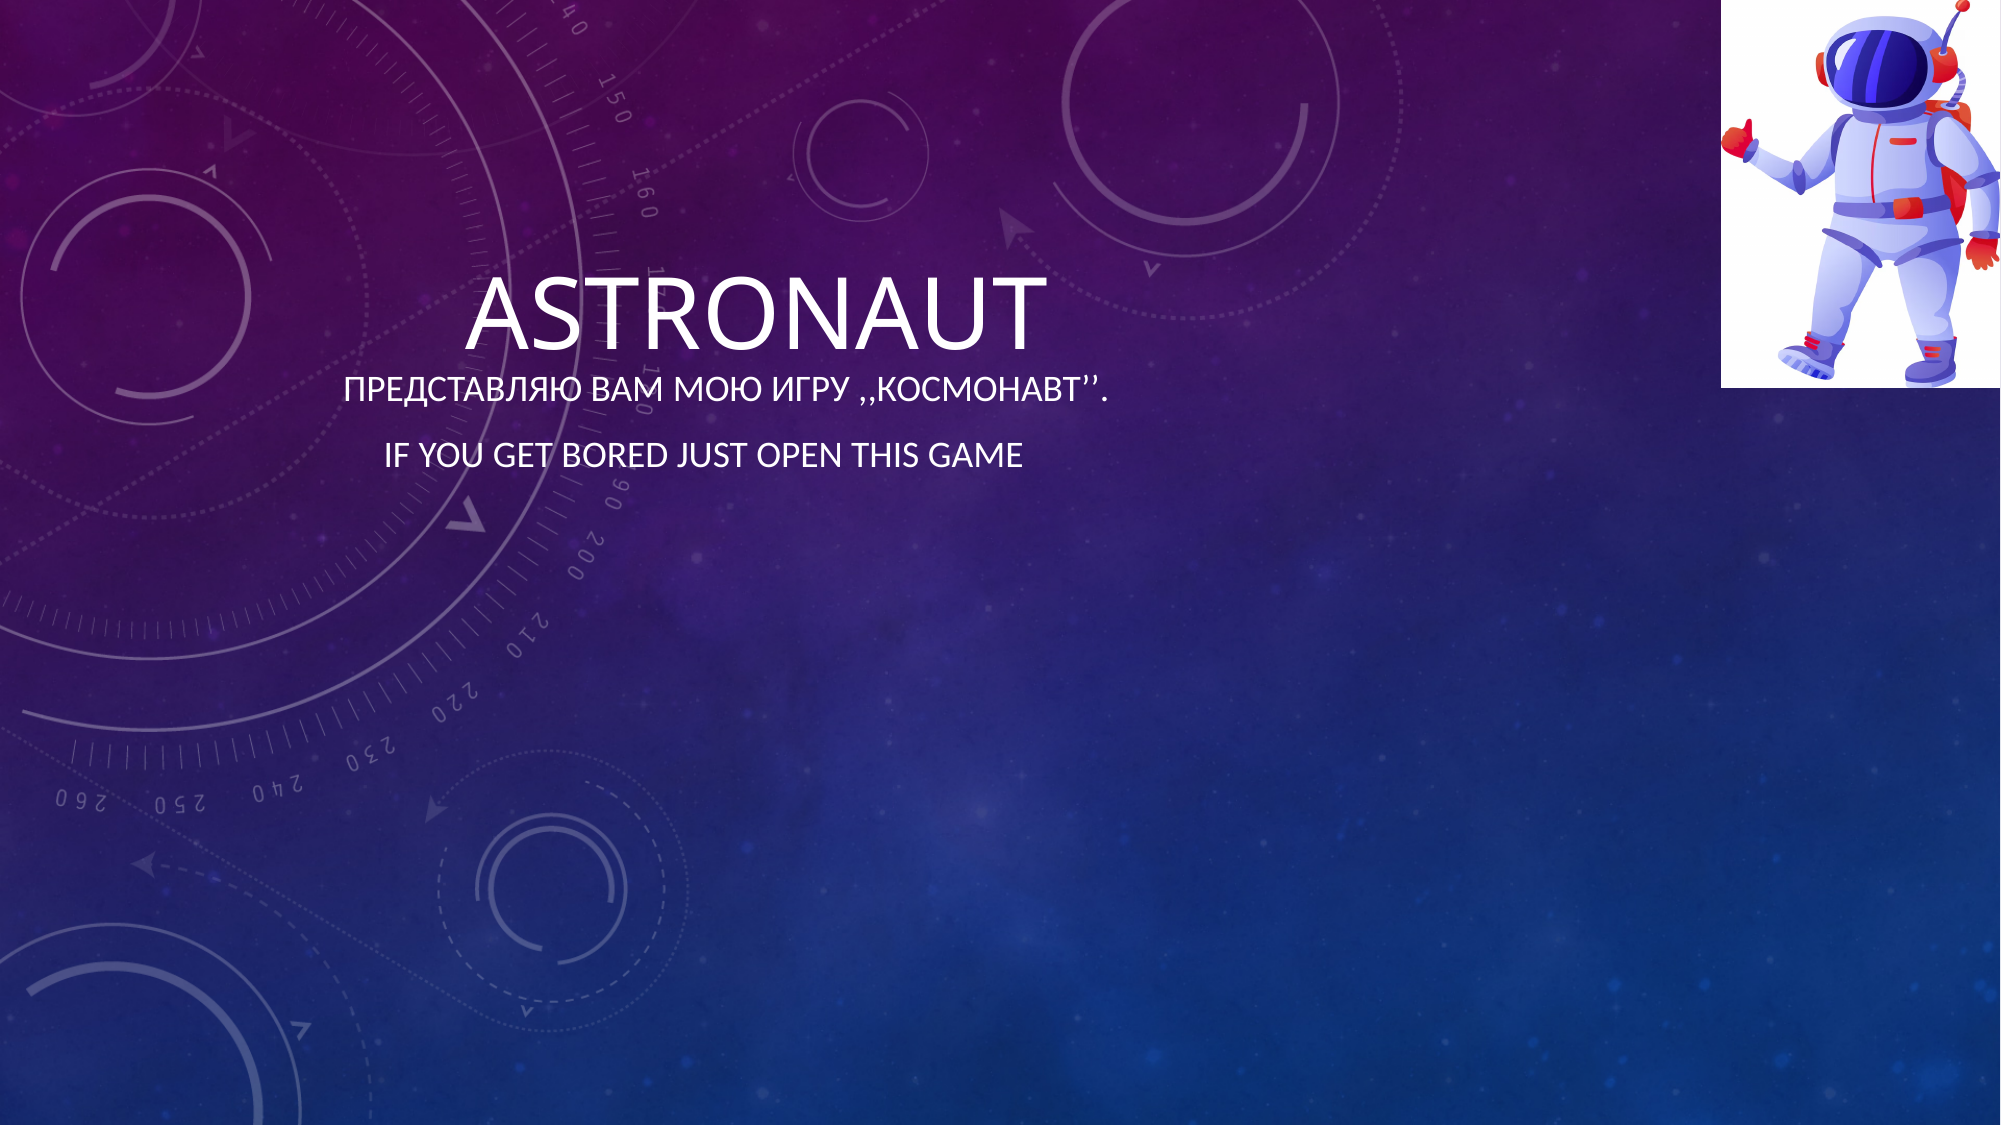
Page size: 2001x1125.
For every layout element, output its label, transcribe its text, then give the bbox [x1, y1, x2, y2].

title Astronaut [0, 99, 1064, 497]
picture [0, 0, 2001, 1125]
subtitle Представляю вам мою игру ,,космонавт’’. if you get bored just open this game [138, 356, 1125, 587]
